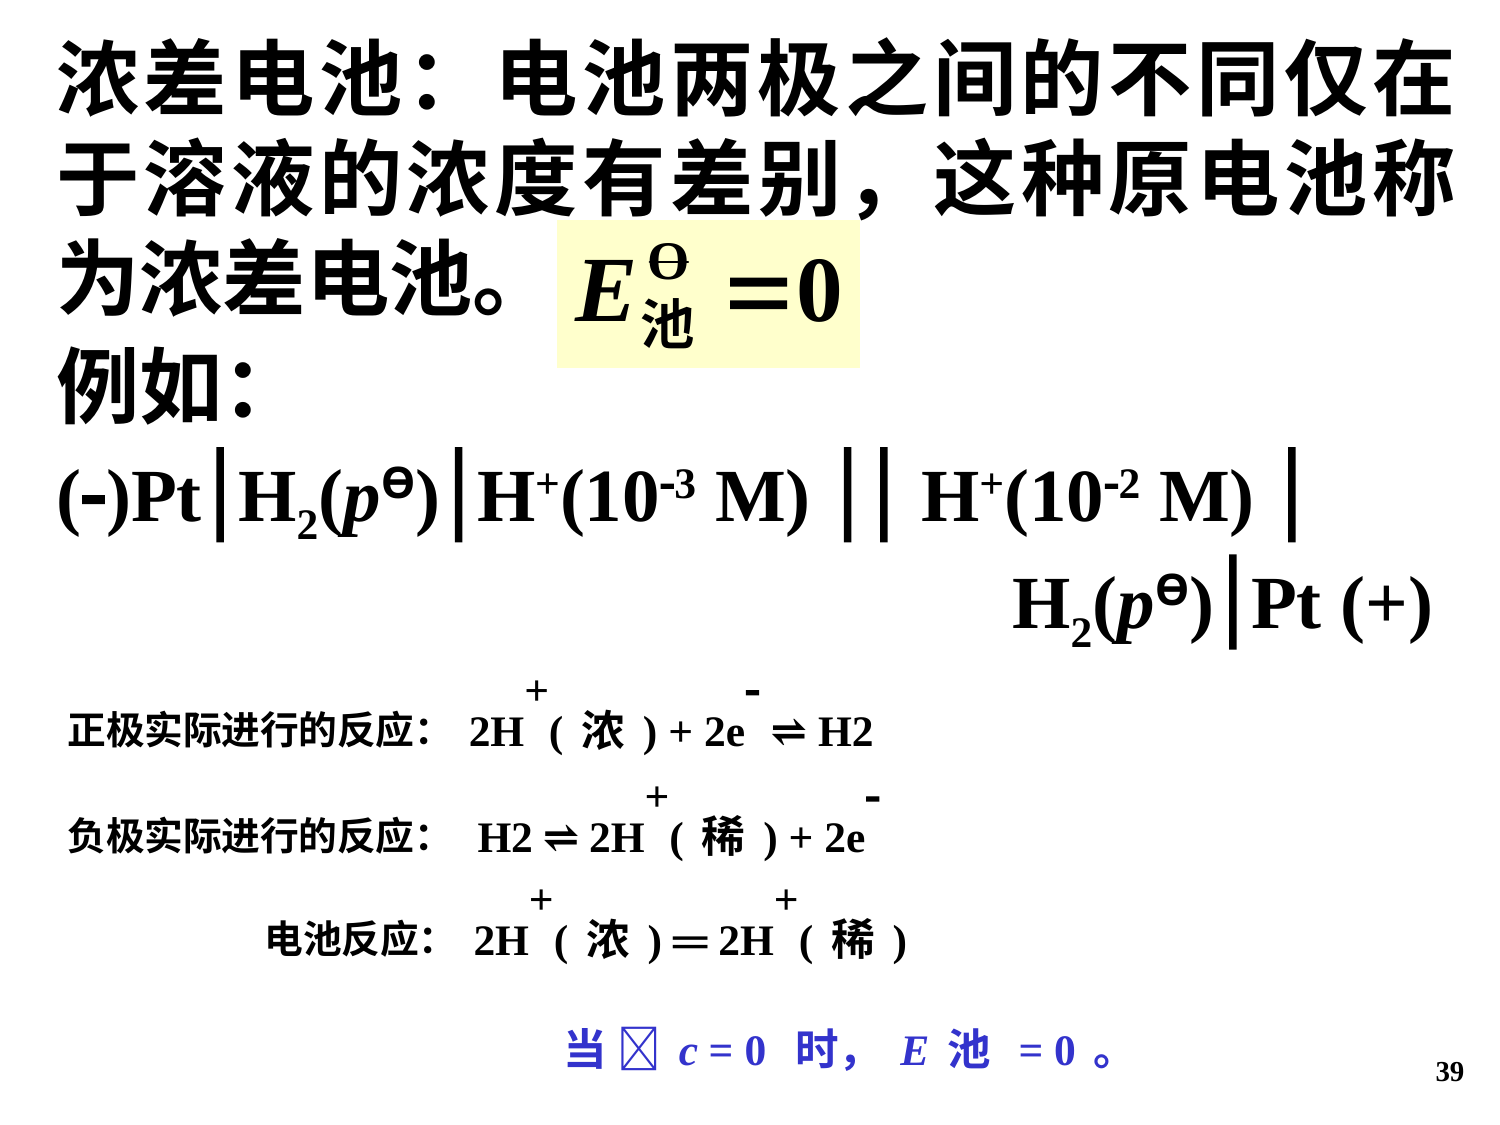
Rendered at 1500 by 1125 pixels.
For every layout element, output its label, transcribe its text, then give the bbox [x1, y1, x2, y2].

text_box 电池反应：2H+(浓) ═ 2H+(稀) [76, 846, 1412, 975]
list 例如： ()PtH2(pƟ)H+(103 M)  H+(102 M)  H2(pϴ)Pt (+) [41, 338, 1471, 646]
text_box 正极实际进行的反应：2H+(浓) + 2e ⇌ H2 [53, 645, 1459, 751]
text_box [556, 219, 861, 368]
text_box 当 c = 0 时，E池 = 0。 [549, 964, 1329, 1082]
title 浓差电池：电池两极之间的不同仅在于溶液的浓度有差别，这种原电池称为浓差电池。 [41, 31, 1471, 322]
text_box 负极实际进行的反应： H2 ⇌ 2H+(稀) + 2e [53, 751, 1459, 869]
